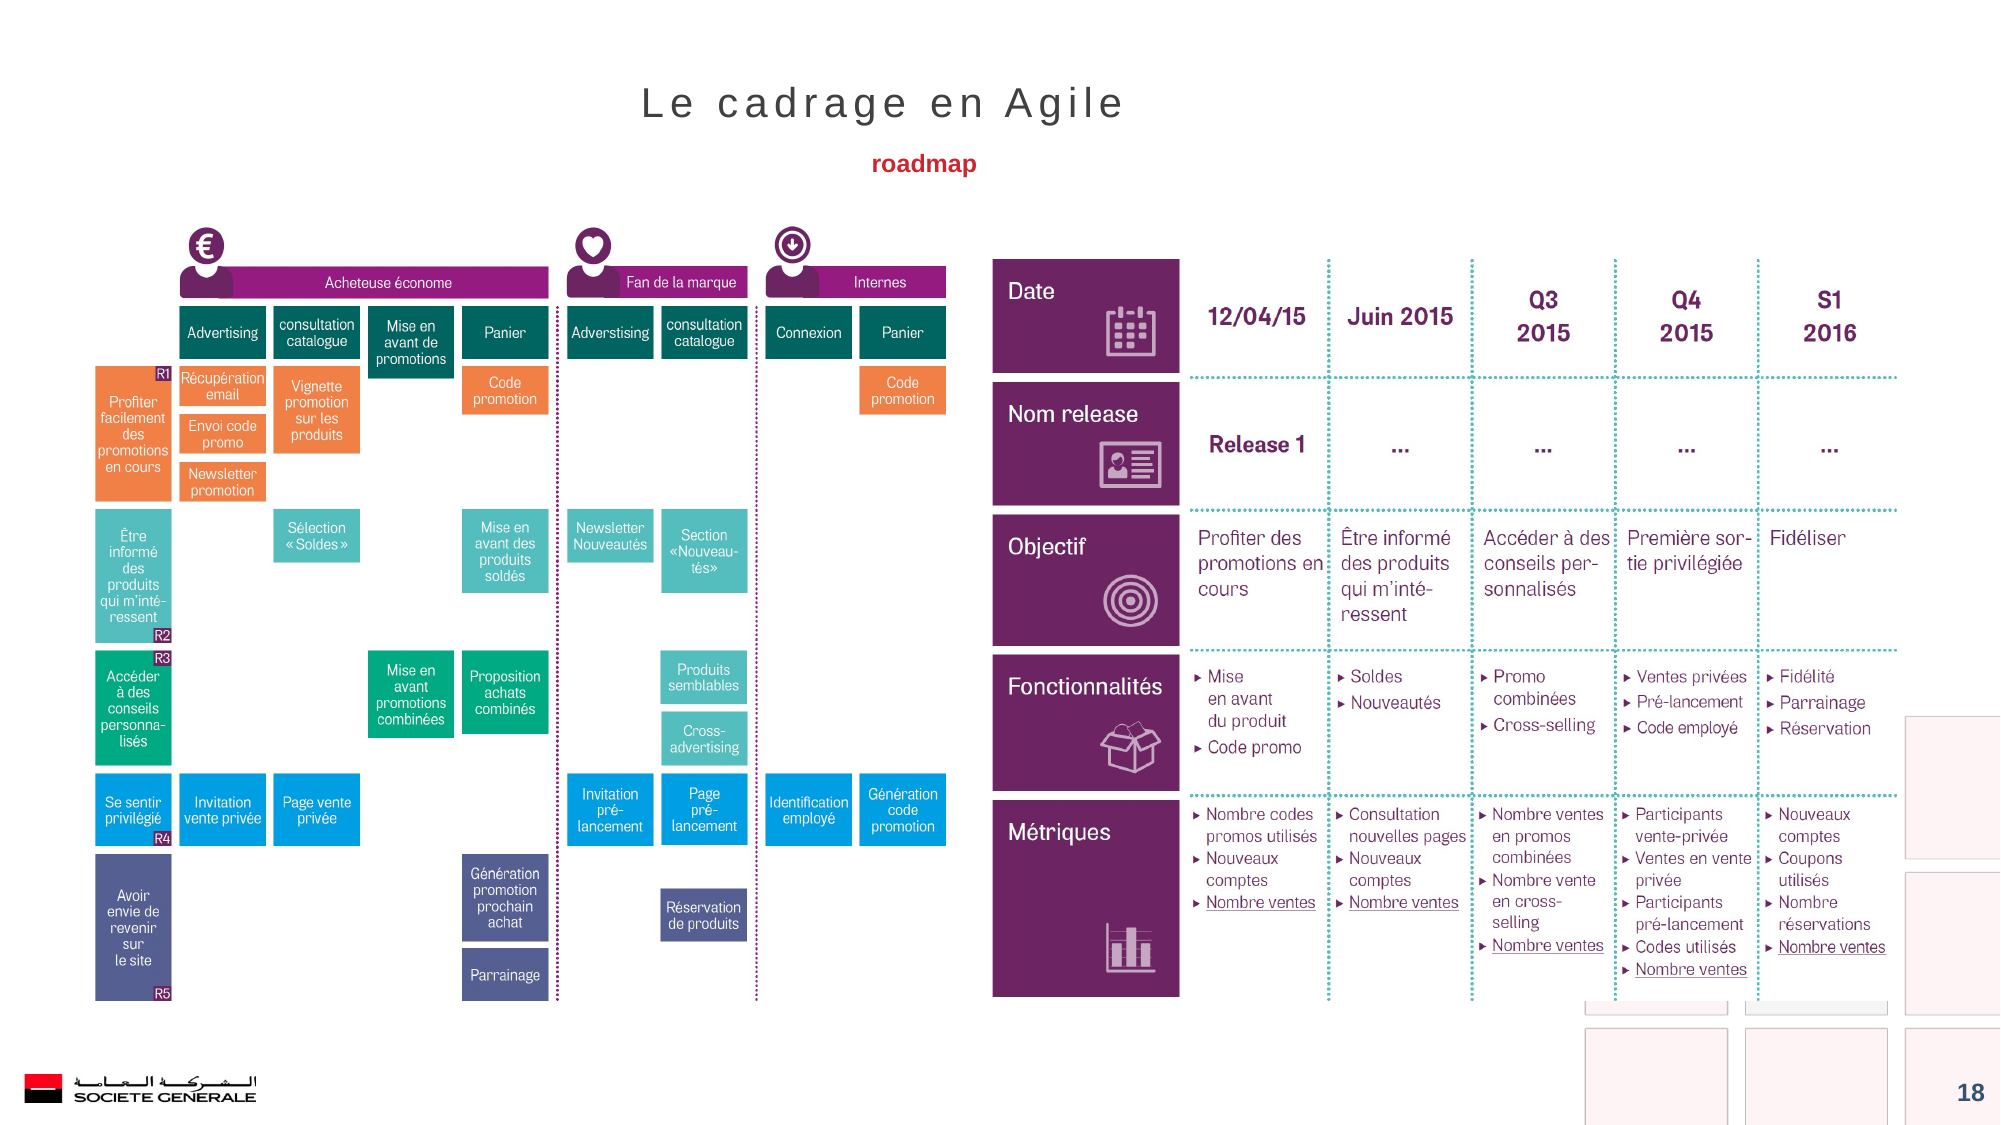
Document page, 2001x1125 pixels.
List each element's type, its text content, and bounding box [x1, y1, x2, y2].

text_box [992, 259, 1897, 1001]
text_box Le cadrage en Agile [181, 74, 1582, 138]
picture [24, 1074, 256, 1103]
picture [1564, 692, 2001, 1125]
slide_number 18 [1914, 1057, 2000, 1125]
text_box roadmap [224, 140, 1625, 178]
text_box [95, 226, 946, 1001]
